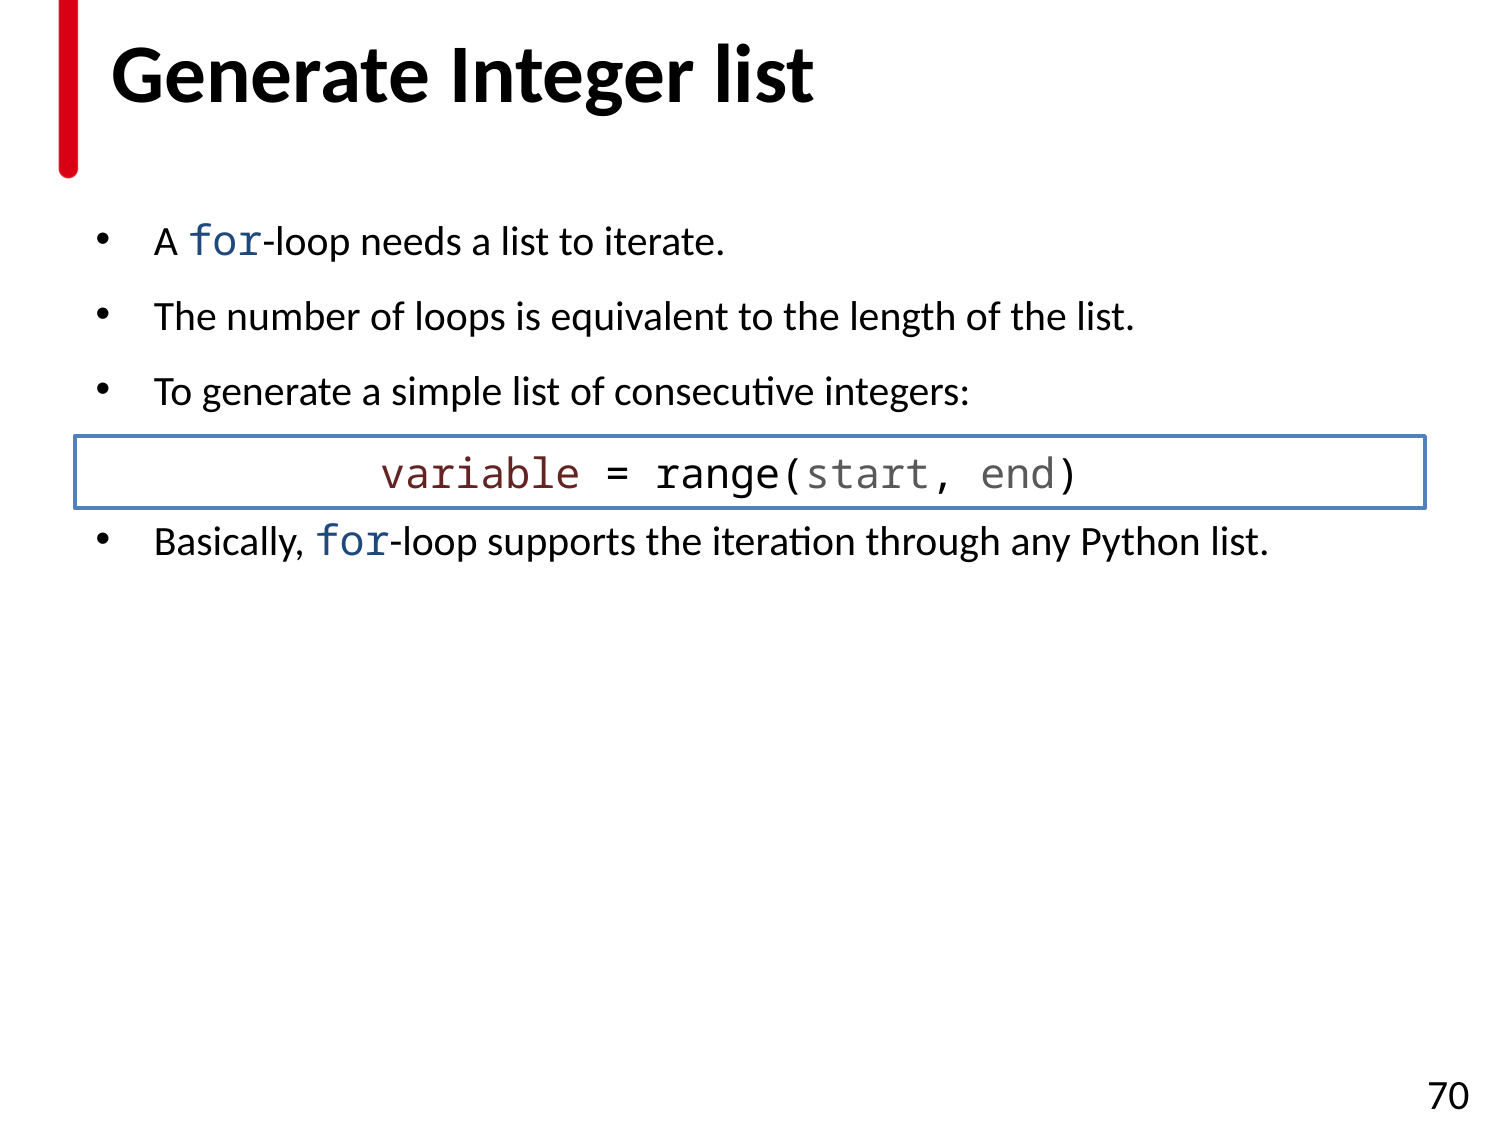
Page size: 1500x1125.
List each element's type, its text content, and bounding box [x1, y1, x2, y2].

text_box variable = range(start, end) [73, 434, 1427, 510]
list A for-loop needs a list to iterate. The number of loops is equivalent to the length of the list. To generate a simple list of consecutive integers: Basically, for-loop supports the iteration through any Python list. [80, 206, 1470, 701]
picture [57, 0, 81, 200]
title Generate Integer list [96, 0, 1500, 138]
